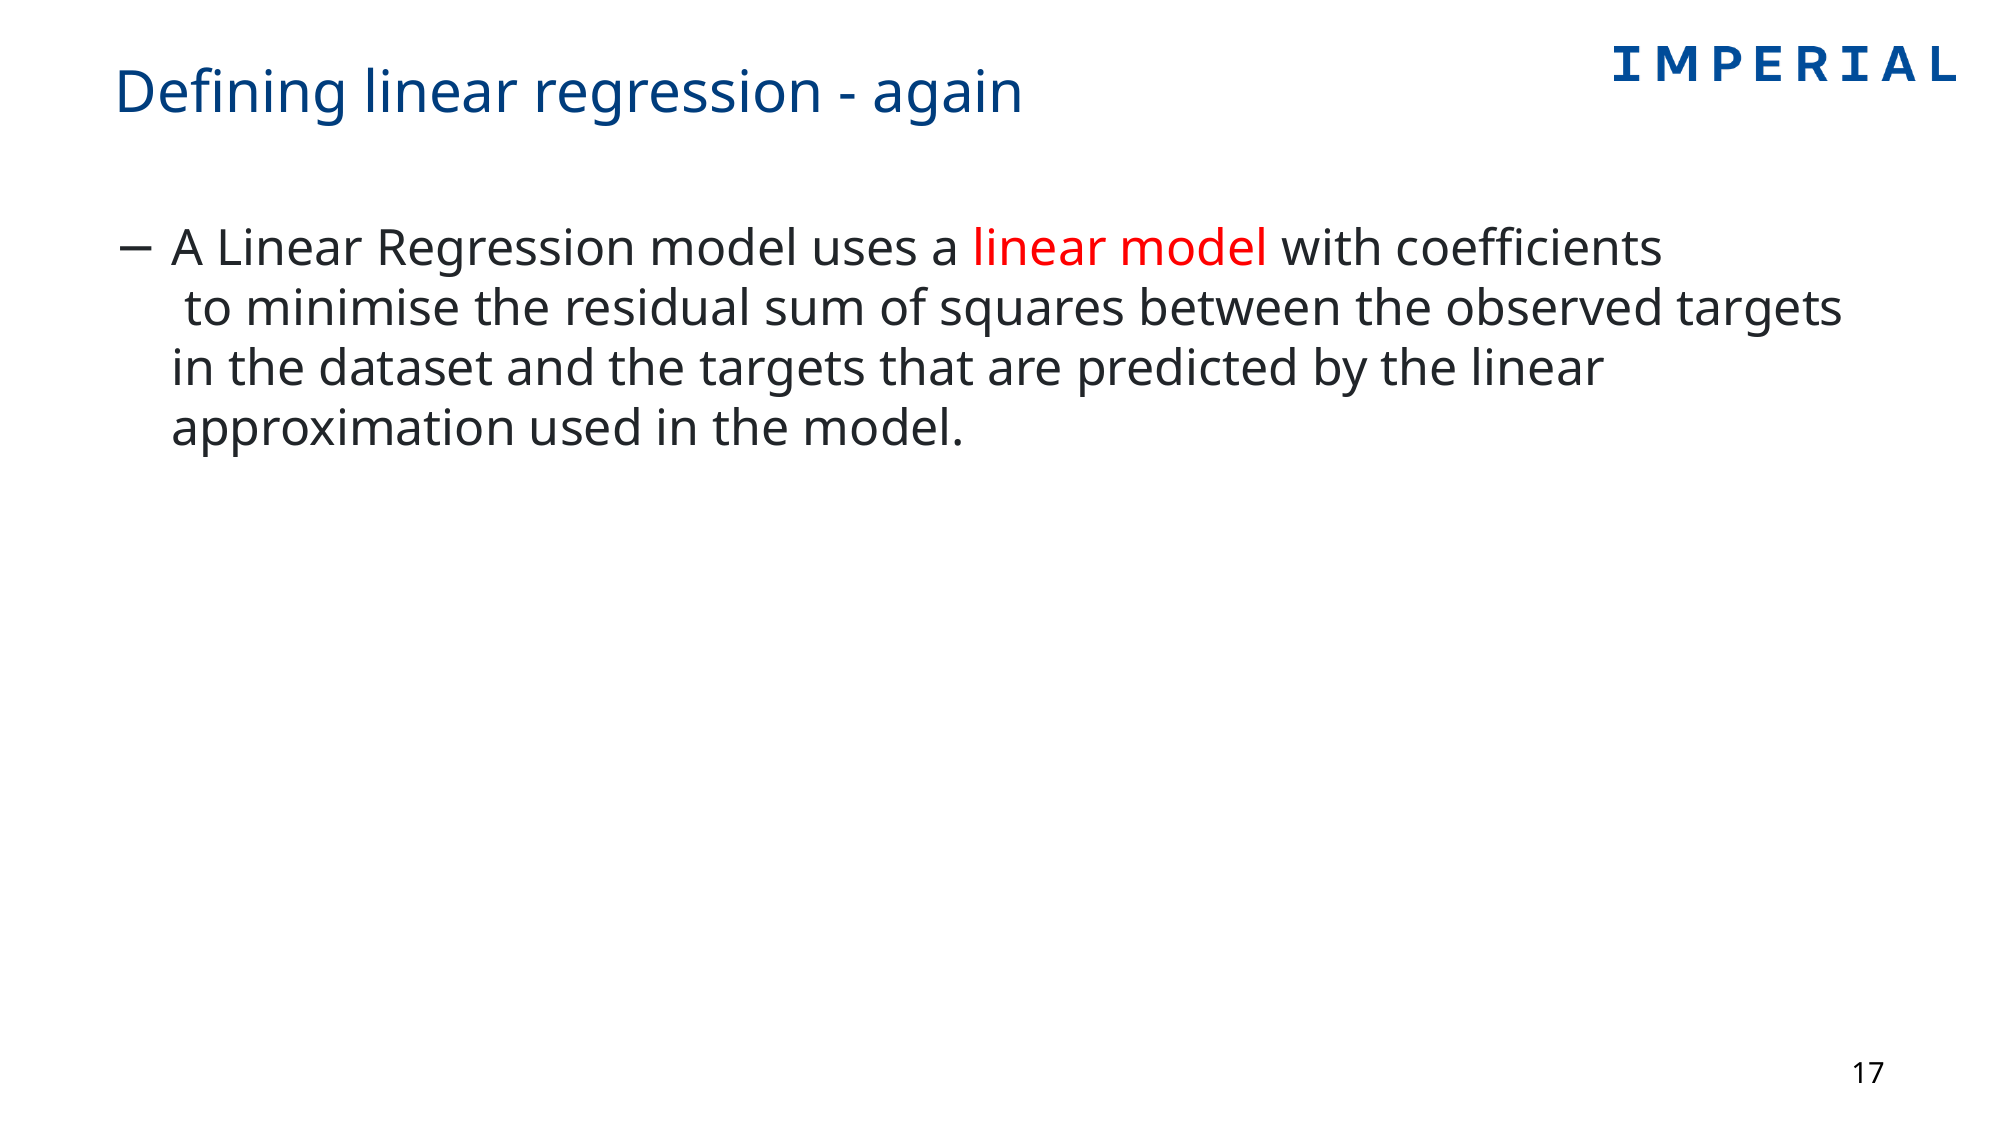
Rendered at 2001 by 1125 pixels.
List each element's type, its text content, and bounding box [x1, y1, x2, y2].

picture [1900, 46, 1956, 81]
slide_number 17 [1433, 1046, 1901, 1103]
title Defining linear regression - again [99, 0, 1900, 184]
